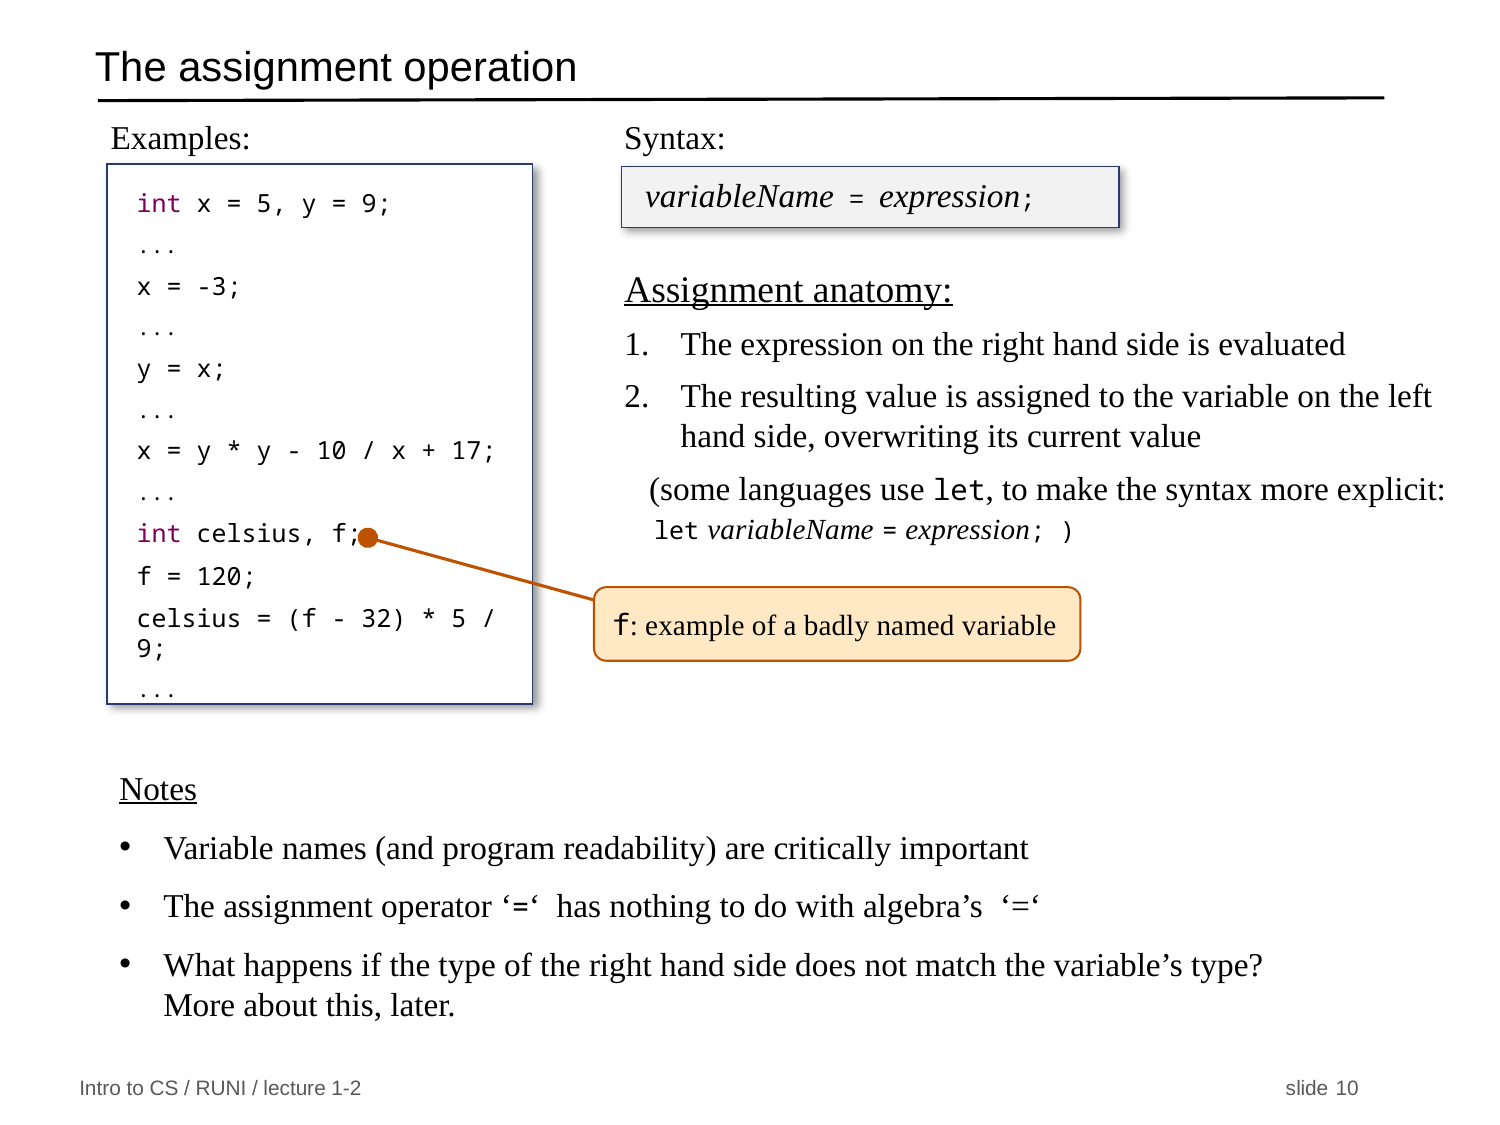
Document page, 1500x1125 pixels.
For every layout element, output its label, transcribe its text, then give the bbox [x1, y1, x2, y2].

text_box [608, 108, 1474, 577]
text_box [103, 537, 1368, 1099]
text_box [95, 108, 606, 705]
title The assignment operation [79, 33, 1371, 109]
